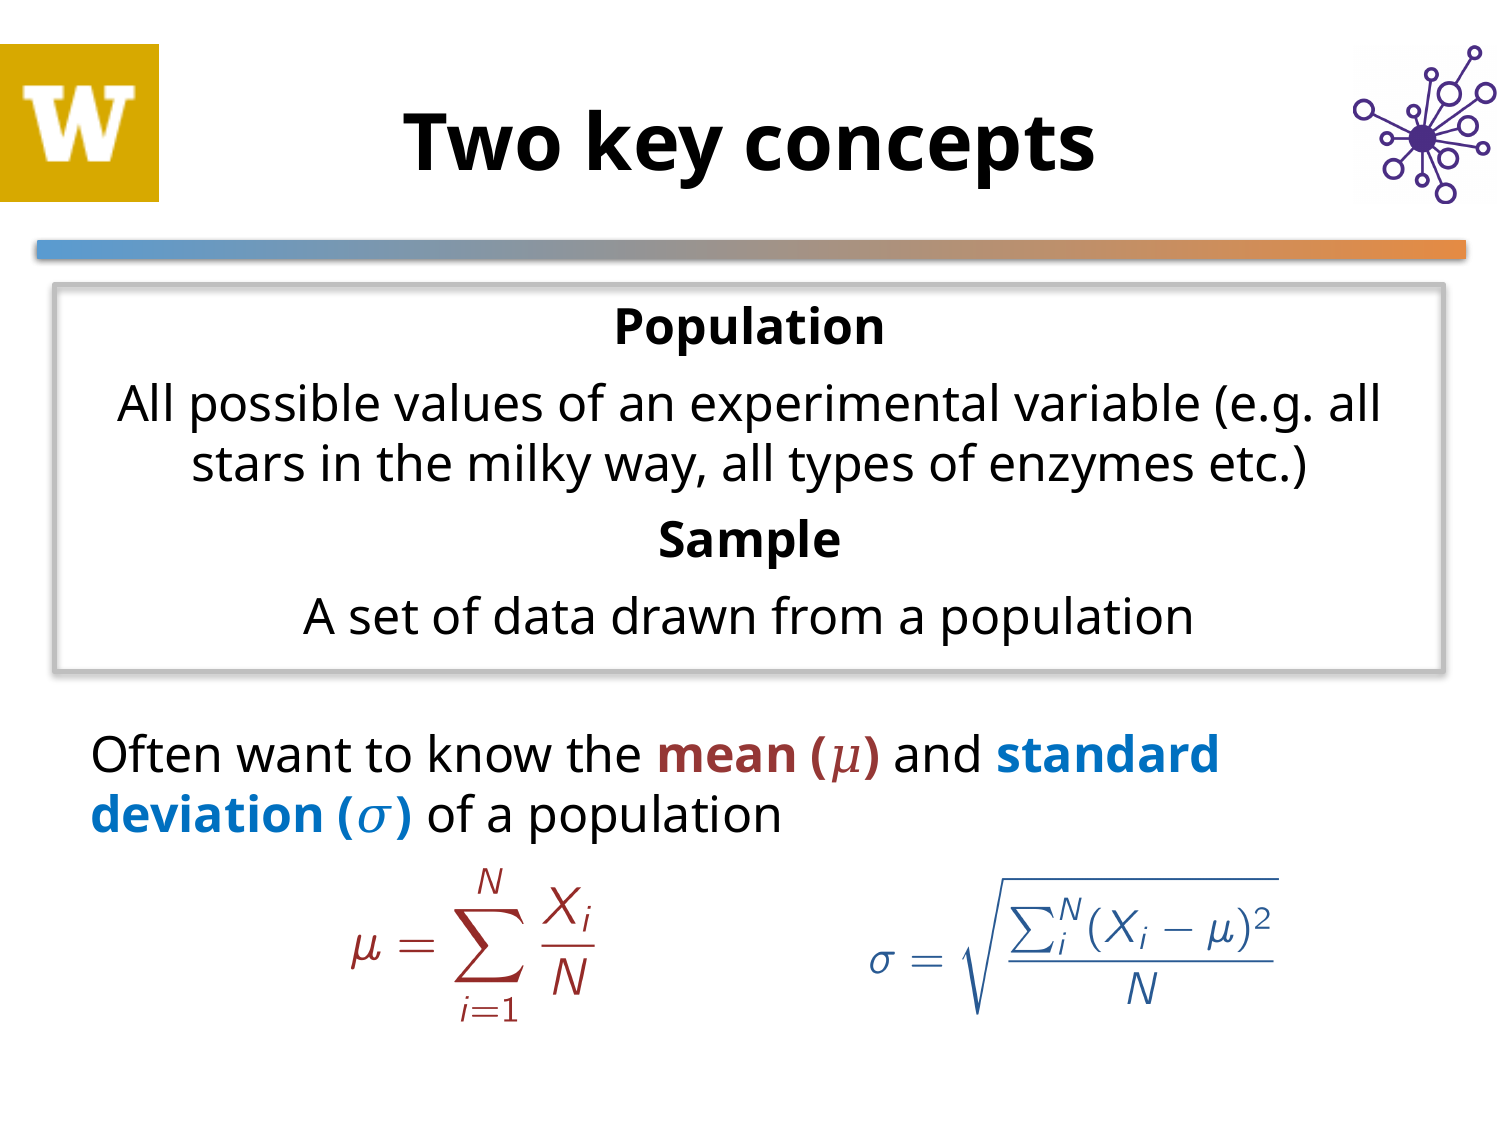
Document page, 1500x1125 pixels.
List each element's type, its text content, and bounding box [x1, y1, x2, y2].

picture [870, 877, 1279, 1016]
picture [350, 868, 595, 1022]
title Two key concepts [75, 45, 1425, 233]
list Population All possible values of an experimental variable (e.g. all stars in the milky way, all types of enzymes etc.) Sample A set of data drawn from a population Often want to know the mean (𝜇) and standard deviation (𝜎) of a population [75, 680, 1425, 1093]
picture [1425, 45, 1497, 204]
picture [0, 44, 159, 202]
text_box [54, 284, 1444, 672]
